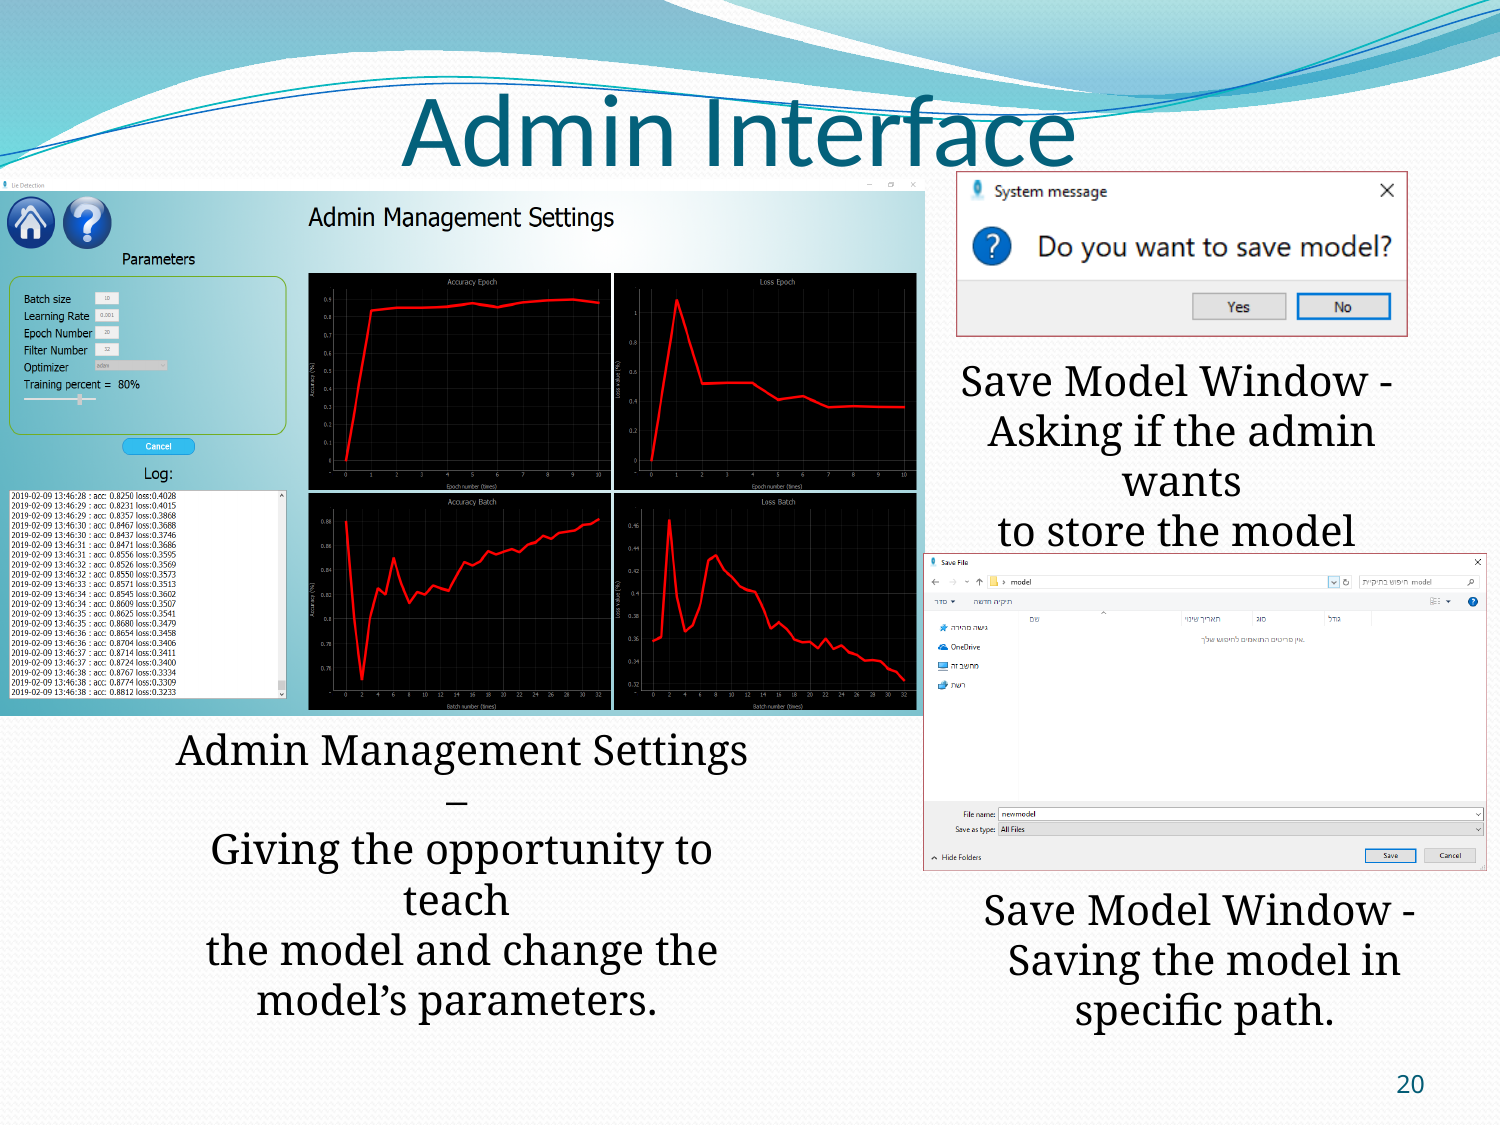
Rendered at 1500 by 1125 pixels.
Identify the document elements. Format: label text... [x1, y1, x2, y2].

picture [0, 179, 1487, 871]
slide_number 20 [1299, 1042, 1425, 1103]
slide_number 25 [949, 172, 956, 188]
text_box Save Model Window - Saving the model in specific path. [953, 883, 1456, 1041]
text_box Save Model Window - Asking if the admin wants to store the model to use it after. [930, 347, 1433, 552]
text_box Admin Management Settings – Giving the opportunity to teach the model and change the model’s parameters. [151, 729, 773, 1031]
picture [956, 171, 1408, 337]
slide_number 25 [1408, 173, 1414, 188]
text_box Admin Interface [64, 0, 1415, 188]
